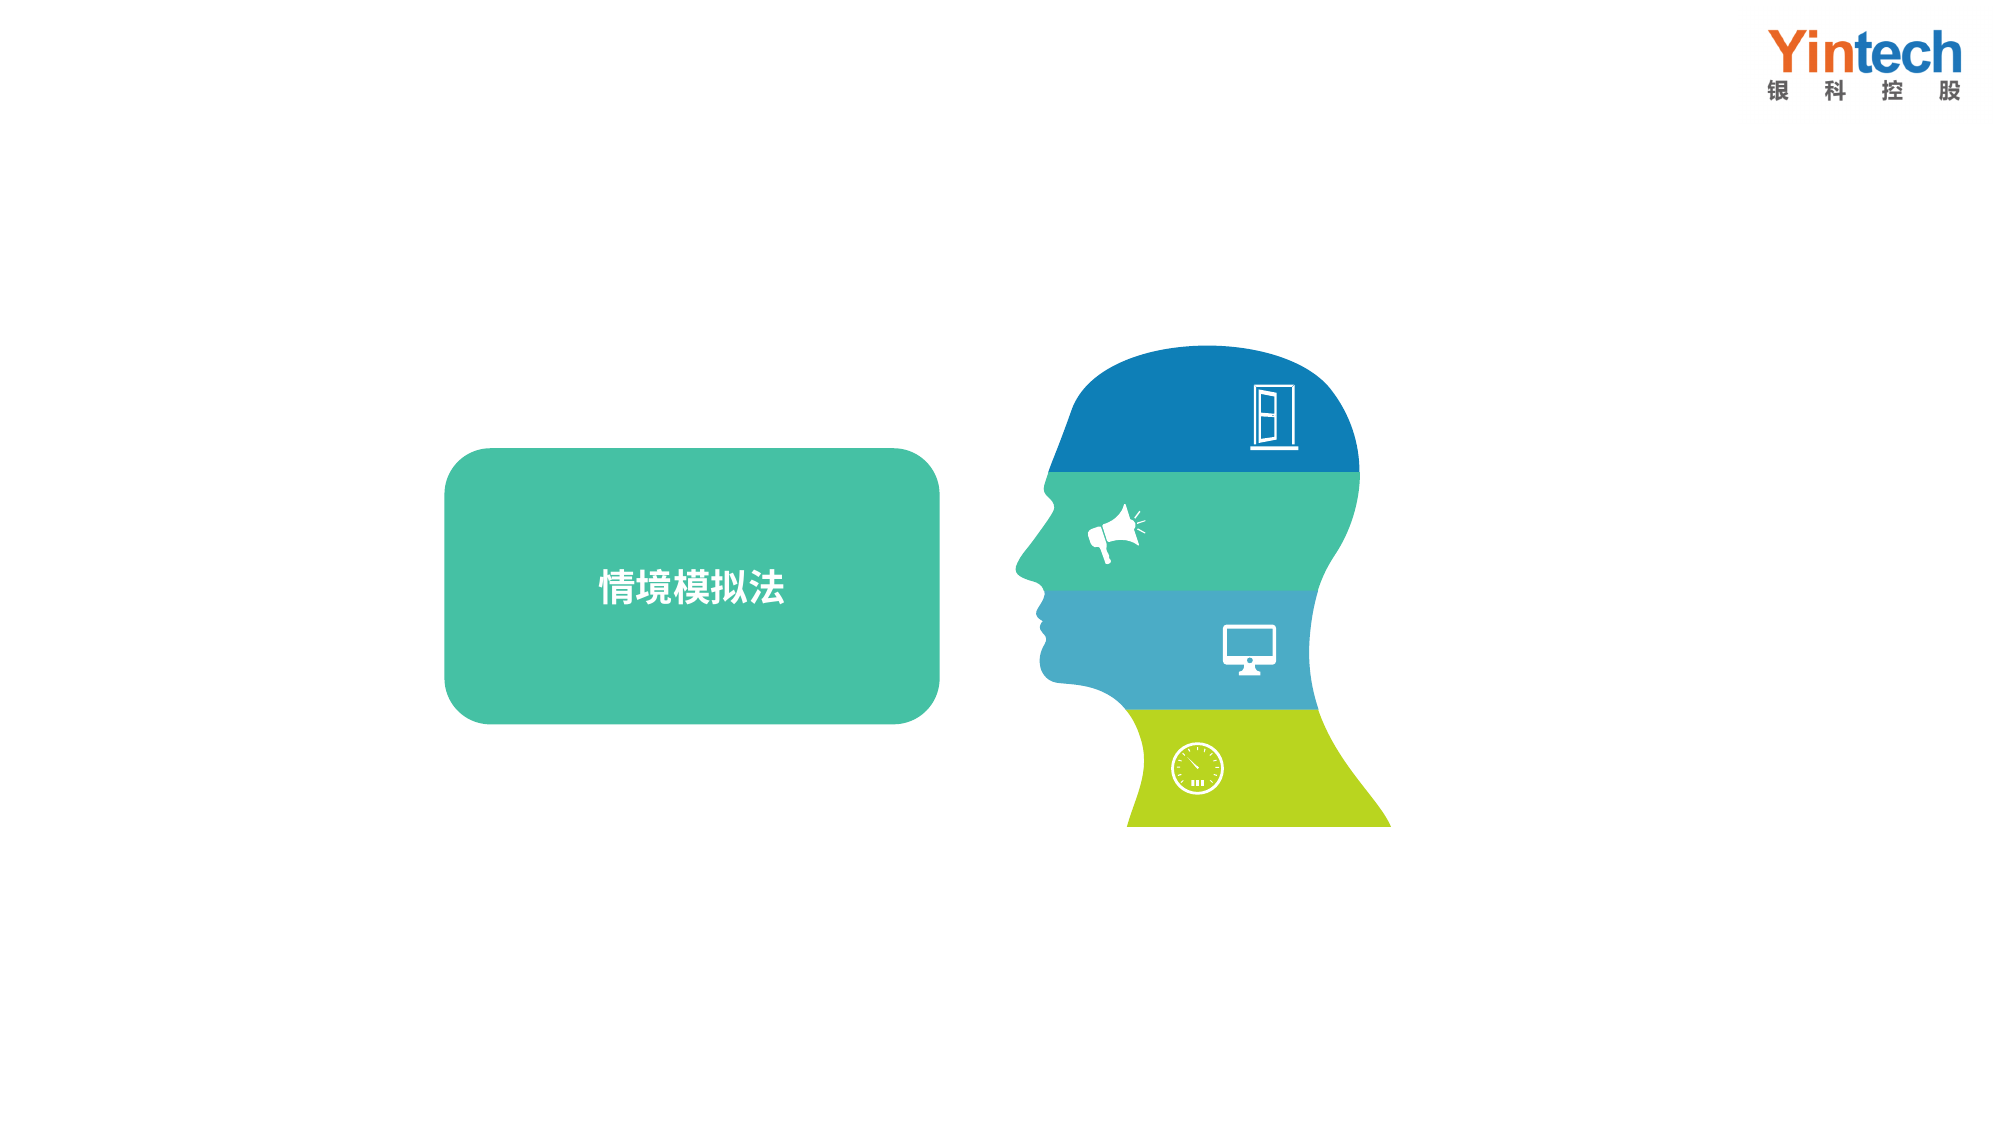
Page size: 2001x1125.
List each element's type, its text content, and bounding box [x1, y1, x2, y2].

picture [1738, 6, 1993, 124]
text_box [1011, 325, 1392, 827]
text_box 情境模拟法 [442, 446, 942, 727]
